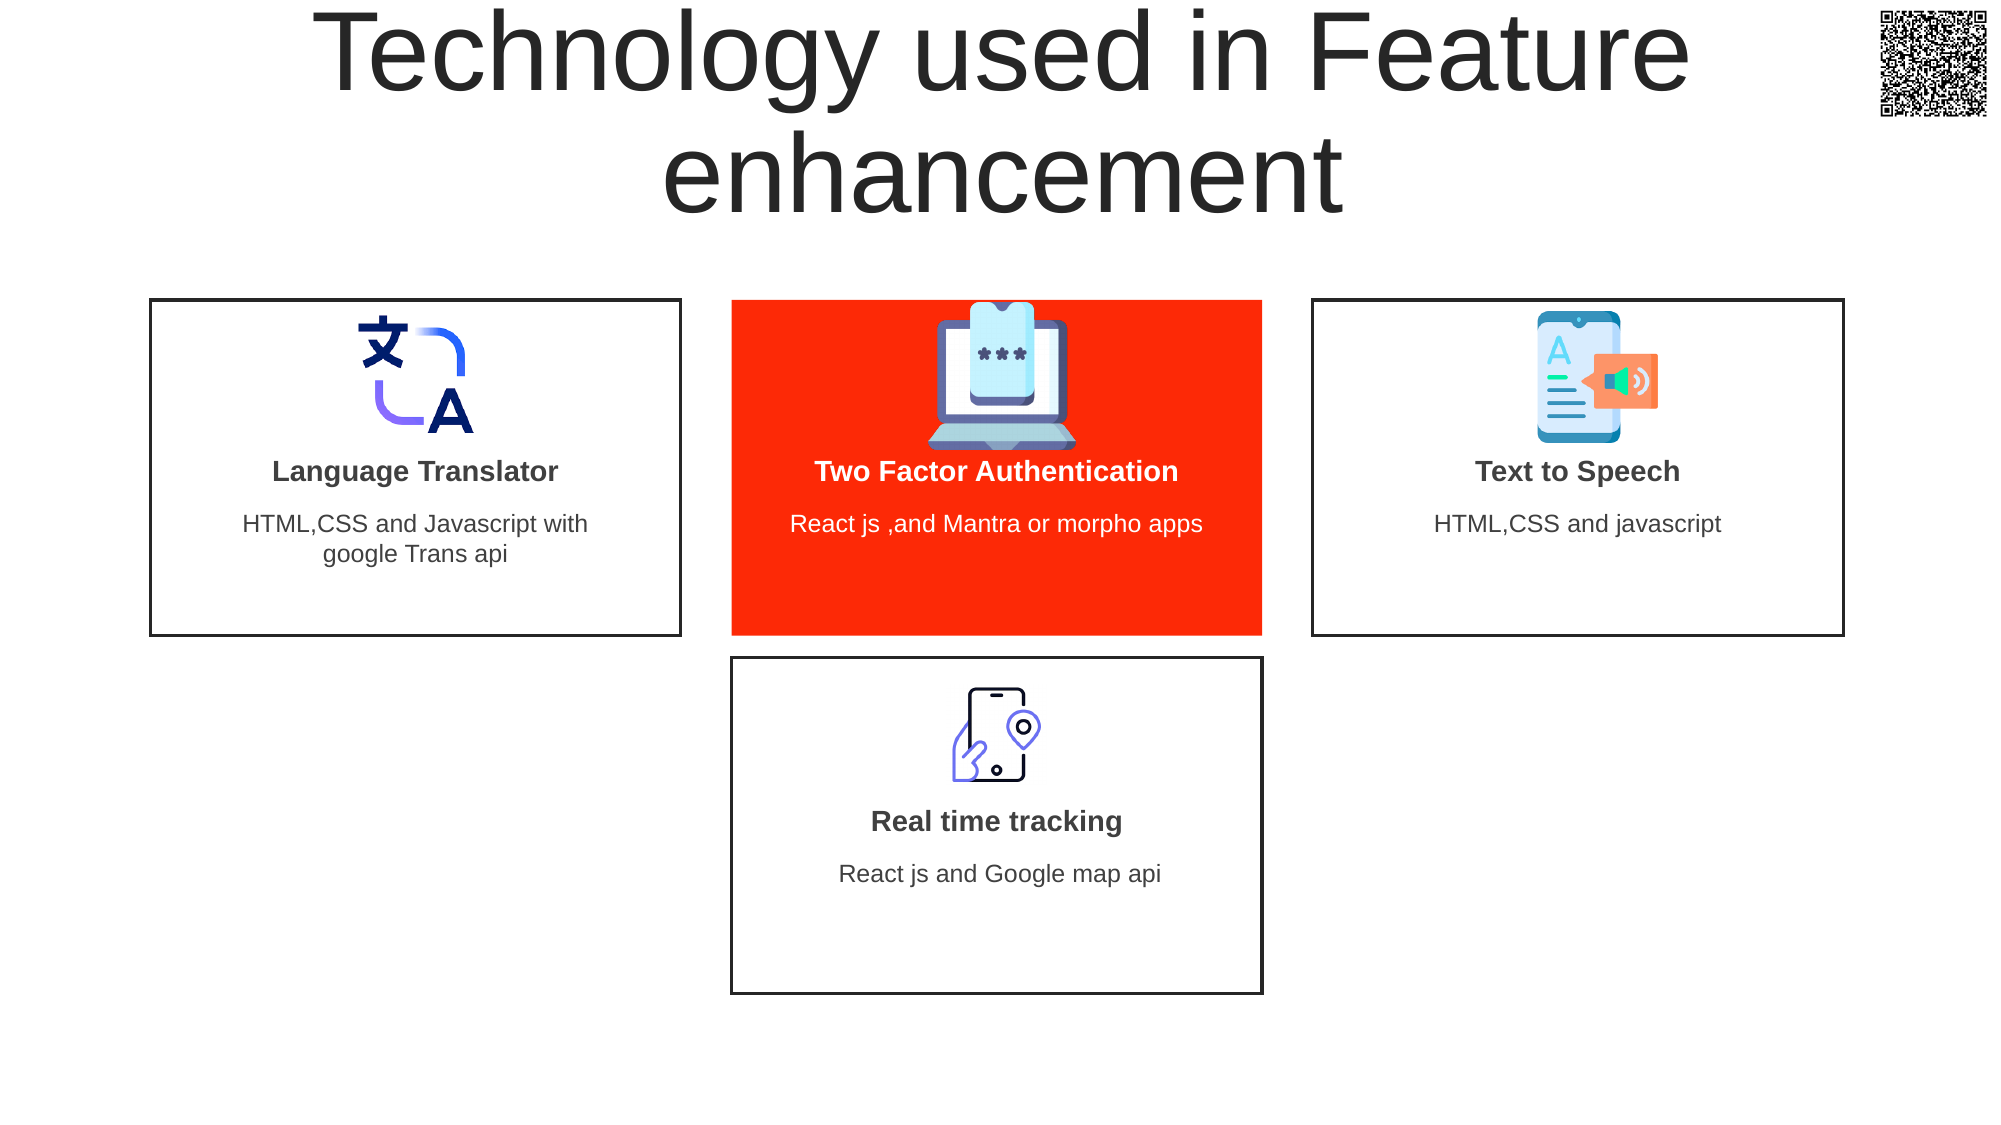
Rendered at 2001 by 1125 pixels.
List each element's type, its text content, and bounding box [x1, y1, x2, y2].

picture [1532, 311, 1663, 443]
picture [350, 311, 481, 441]
picture [946, 684, 1047, 785]
text_box [1312, 299, 1844, 637]
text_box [192, 445, 640, 576]
picture [1878, 9, 1988, 118]
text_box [1354, 445, 1802, 546]
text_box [773, 795, 1221, 896]
text_box [149, 299, 682, 637]
list Technology used in Feature enhancement [53, 55, 1952, 175]
text_box [730, 656, 1263, 994]
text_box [773, 445, 1221, 546]
picture [928, 302, 1076, 450]
text_box [730, 299, 1263, 637]
